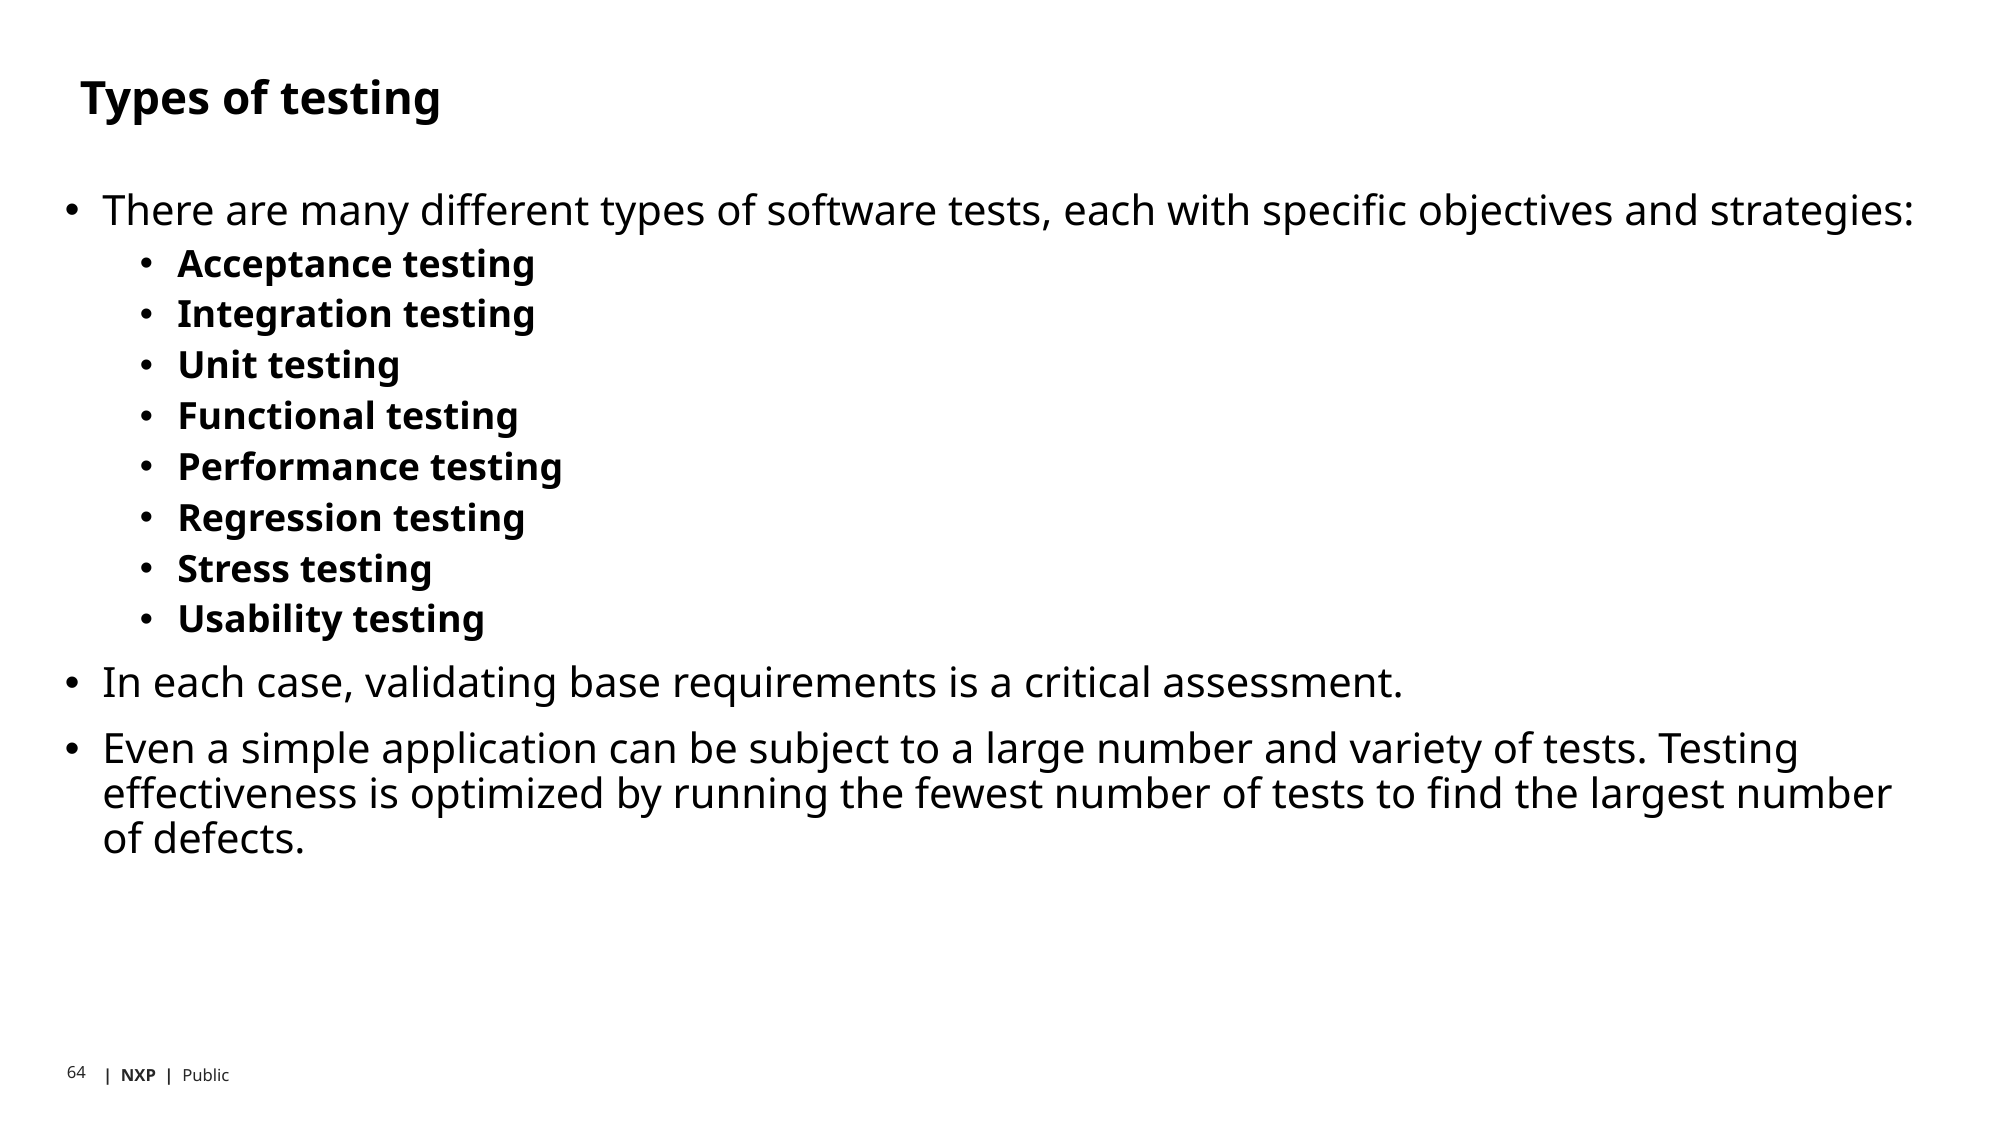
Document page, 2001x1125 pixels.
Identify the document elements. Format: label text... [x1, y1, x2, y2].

title Types of testing [64, 67, 1940, 176]
list There are many different types of software tests, each with specific objectives and strategies: Acceptance testing Integration testing Unit testing Functional testing Performance testing Regression testing Stress testing Usability testing In each case, validating base requirements is a critical assessment. Even a simple application can be subject to a large number and variety of tests. Testing effectiveness is optimized by running the fewest number of tests to find the largest number of defects. [64, 189, 1940, 955]
